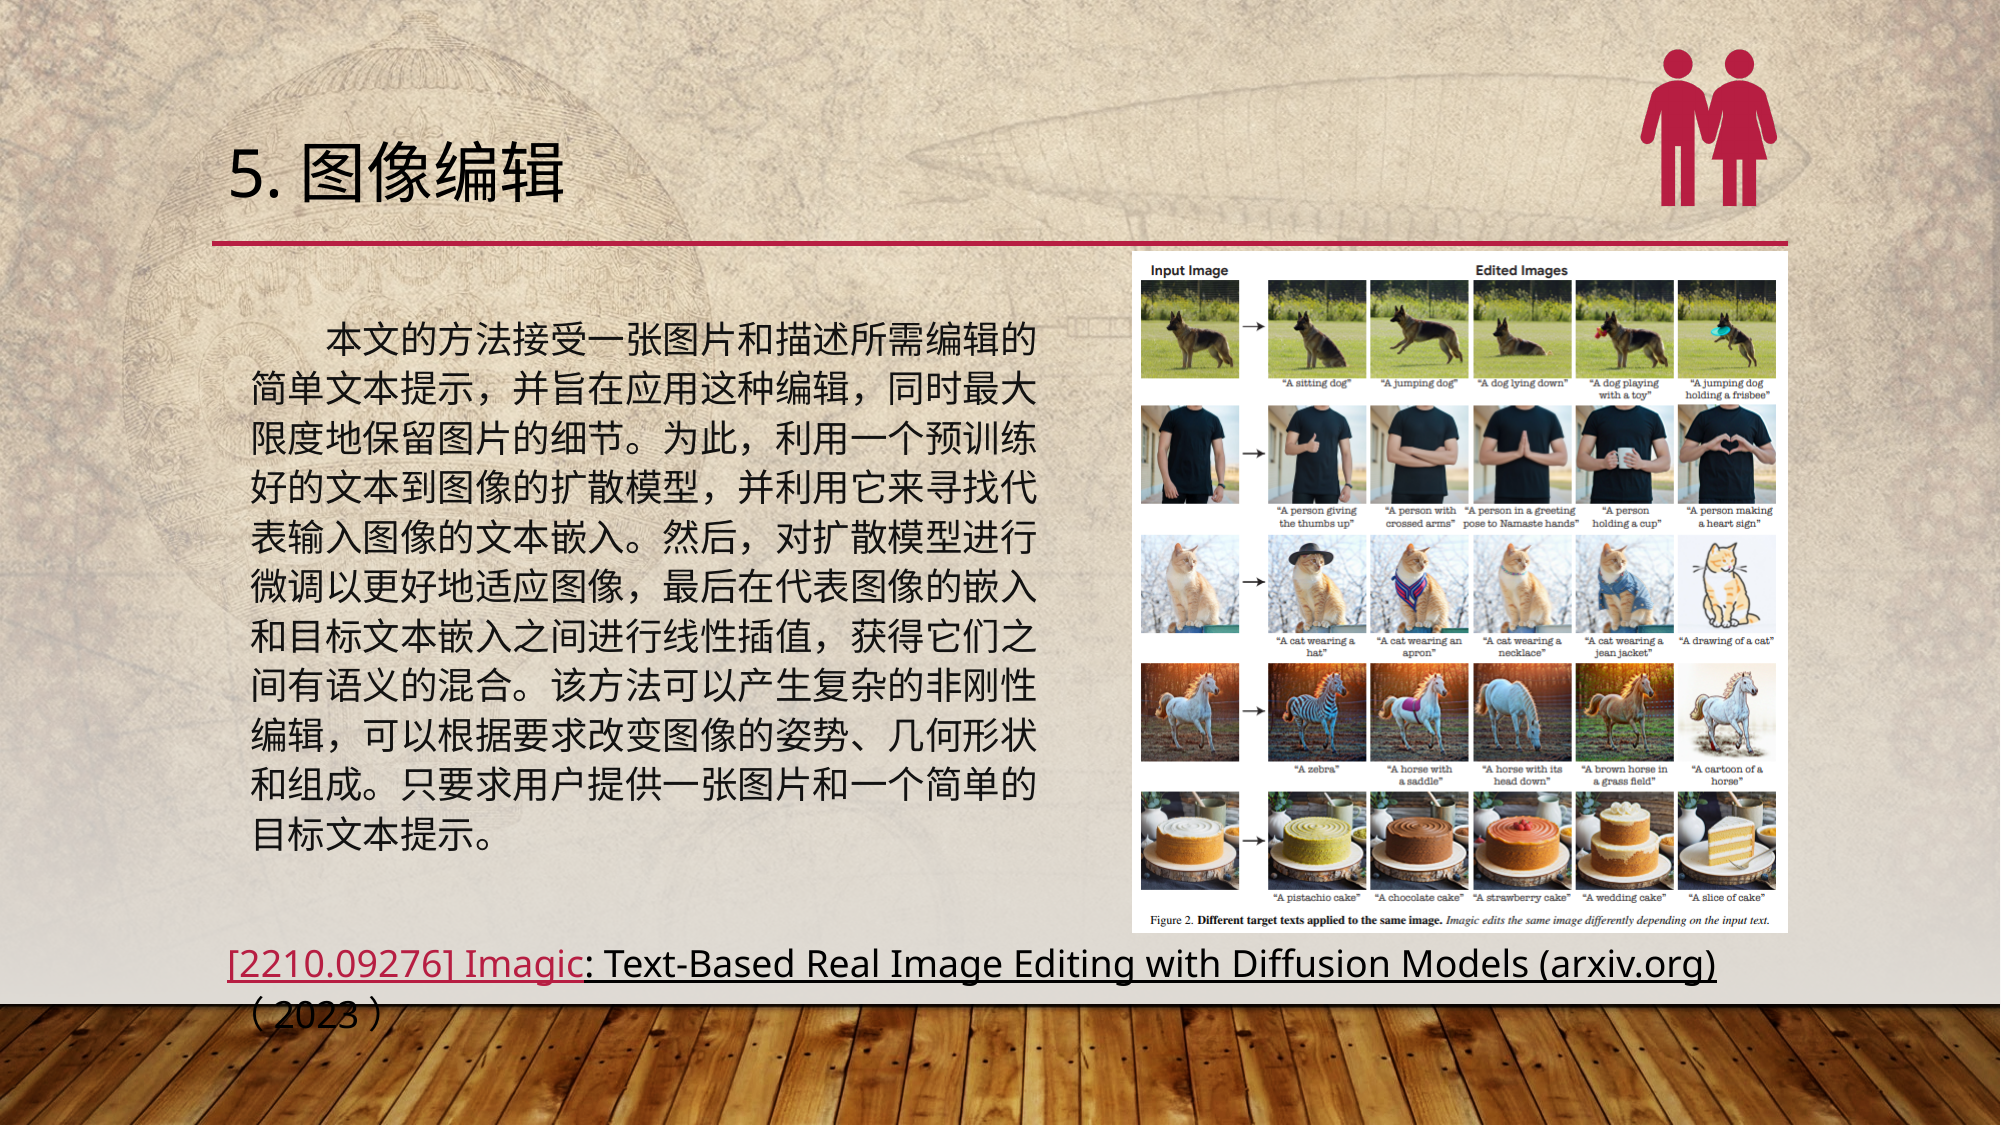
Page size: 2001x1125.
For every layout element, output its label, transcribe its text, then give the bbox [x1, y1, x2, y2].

picture [0, 1004, 2000, 1125]
title 5.图像编辑 [212, 131, 1788, 305]
picture [1616, 35, 1801, 220]
text_box 本文的方法接受一张图片和描述所需编辑的简单文本提示，并旨在应用这种编辑，同时最大限度地保留图片的细节。为此，利用一个预训练好的文本到图像的扩散模型，并利用它来寻找代表输入图像的文本嵌入。然后，对扩散模型进行微调以更好地适应图像，最后在代表图像的嵌入和目标文本嵌入之间进行线性插值，获得它们之间有语义的混合。该方法可以产生复杂的非刚性编辑，可以根据要求改变图像的姿势、几何形状和组成。只要求用户提供一张图片和一个简单的目标文本提示。 [235, 304, 1074, 864]
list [1131, 251, 1788, 933]
text_box [2210.09276] Imagic: Text-Based Real Image Editing with Diffusion Models (arxiv.org) （2023） [212, 932, 1733, 1044]
